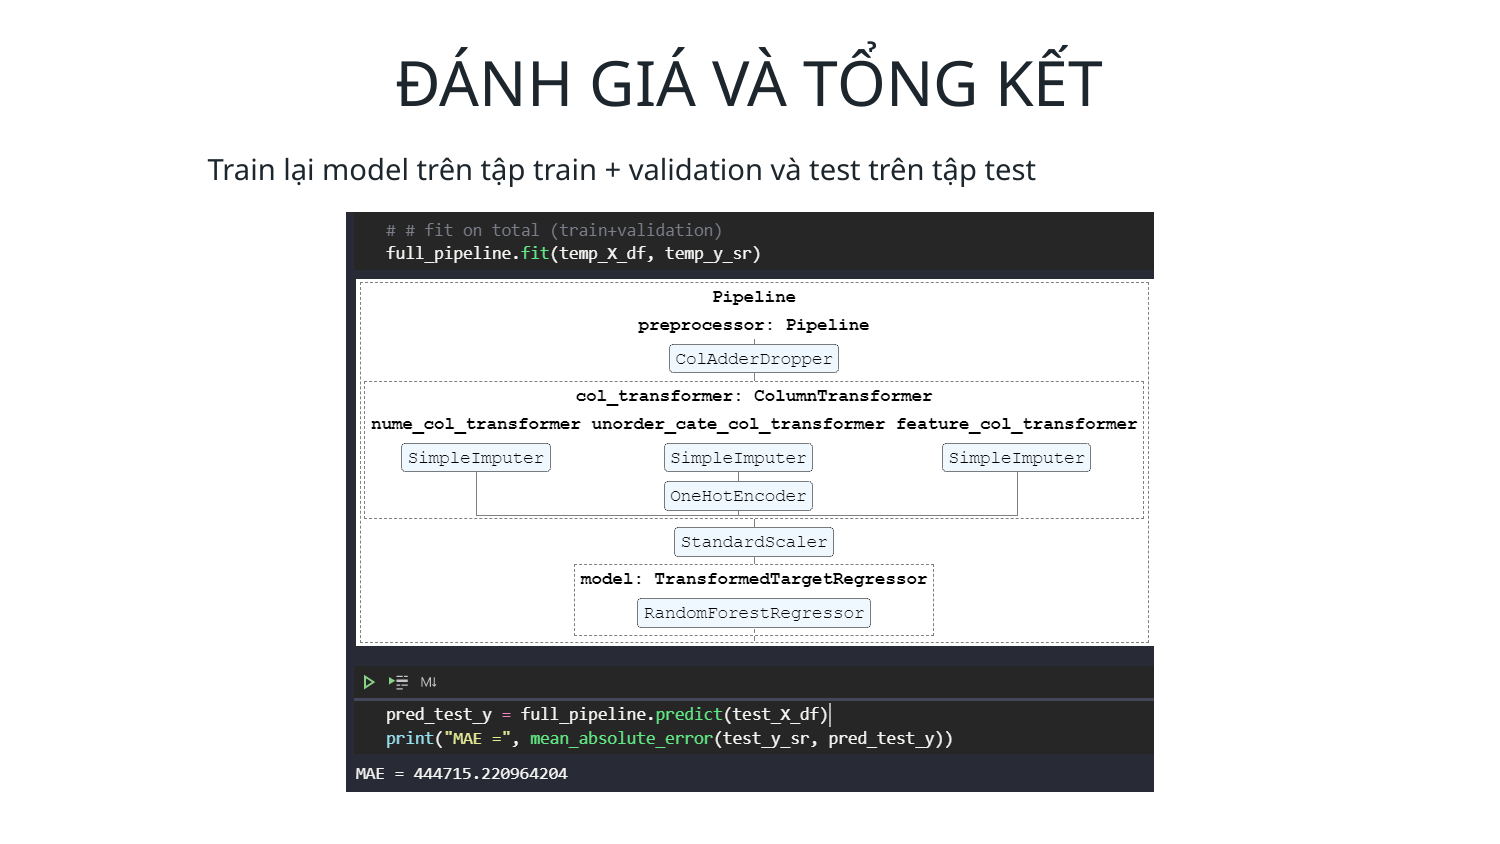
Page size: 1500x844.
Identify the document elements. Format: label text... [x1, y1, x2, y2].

picture [345, 212, 1155, 793]
title ĐÁNH GIÁ VÀ TỔNG KẾT [323, 28, 1177, 116]
list Train lại model trên tập train + validation và test trên tập test [192, 135, 1308, 476]
